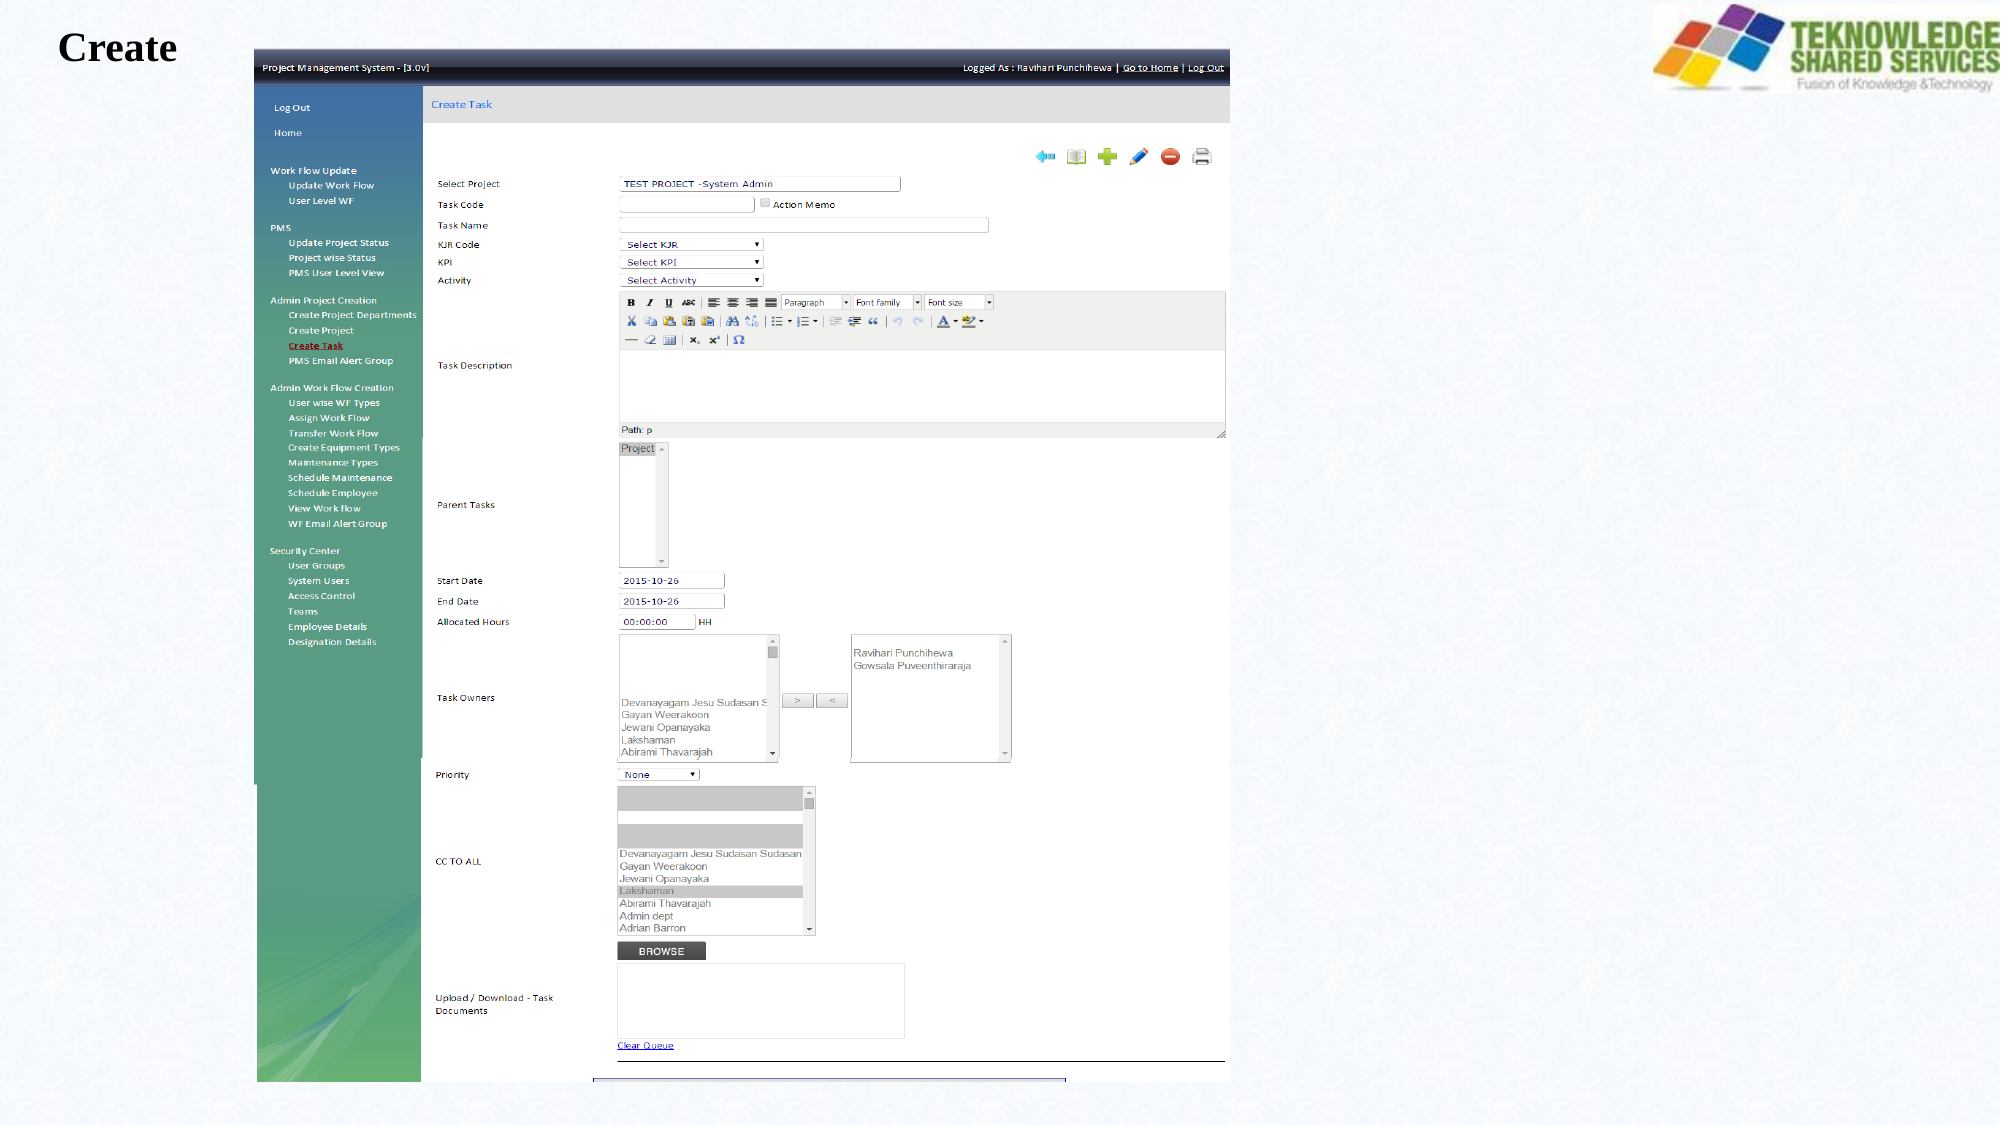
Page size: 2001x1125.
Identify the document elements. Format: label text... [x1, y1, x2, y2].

picture [0, 0, 2000, 1125]
text_box Create [42, 12, 193, 78]
